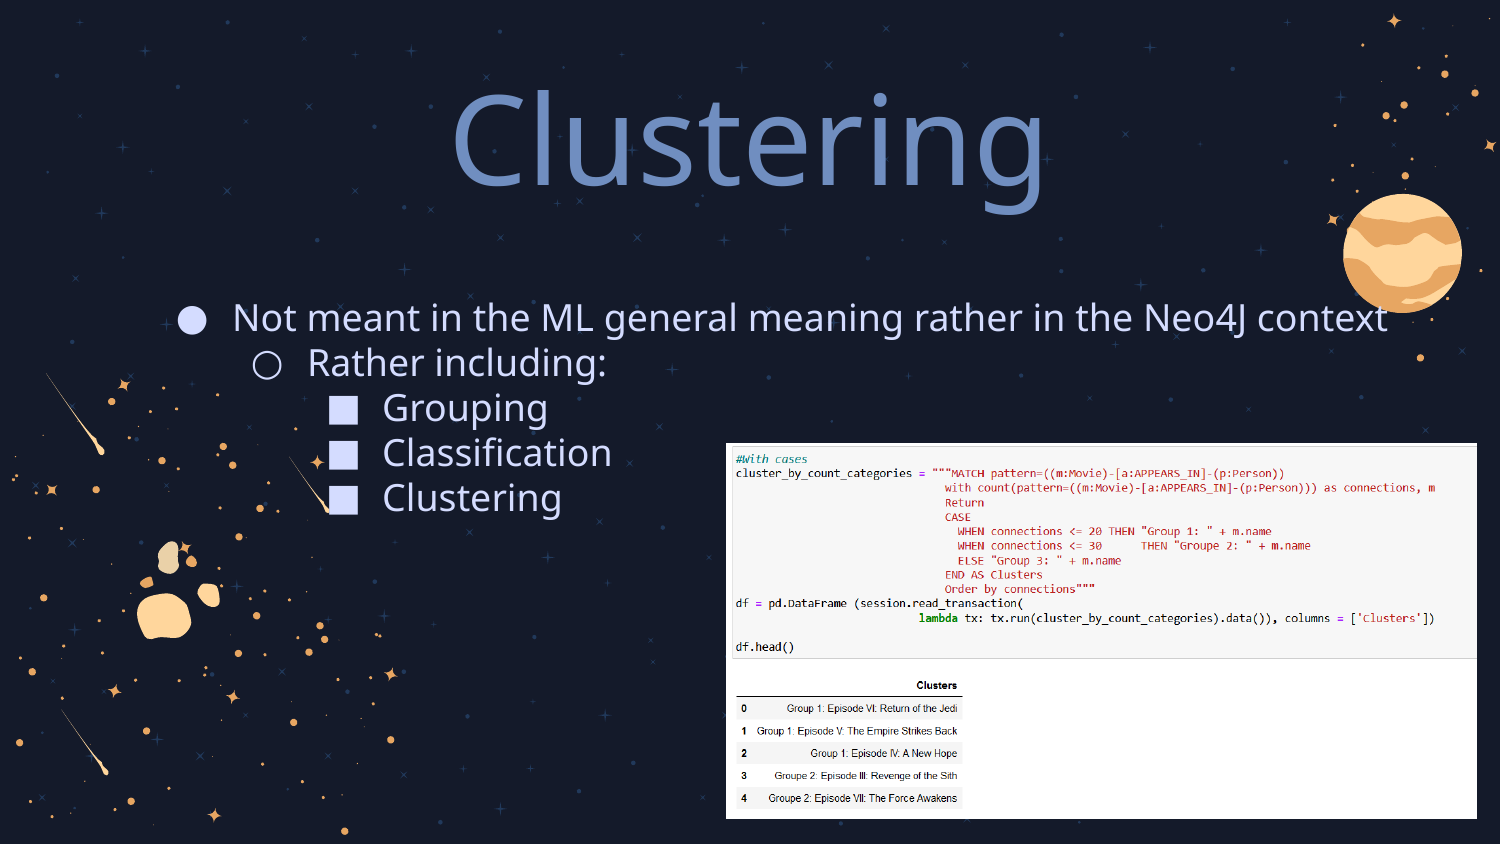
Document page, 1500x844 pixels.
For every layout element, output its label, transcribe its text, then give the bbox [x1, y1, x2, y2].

list Not meant in the ML general meaning rather in the Neo4J context Rather including: Grouping Classification Clustering [142, 278, 1414, 819]
title Clustering [116, 88, 1383, 183]
picture [726, 442, 1477, 819]
